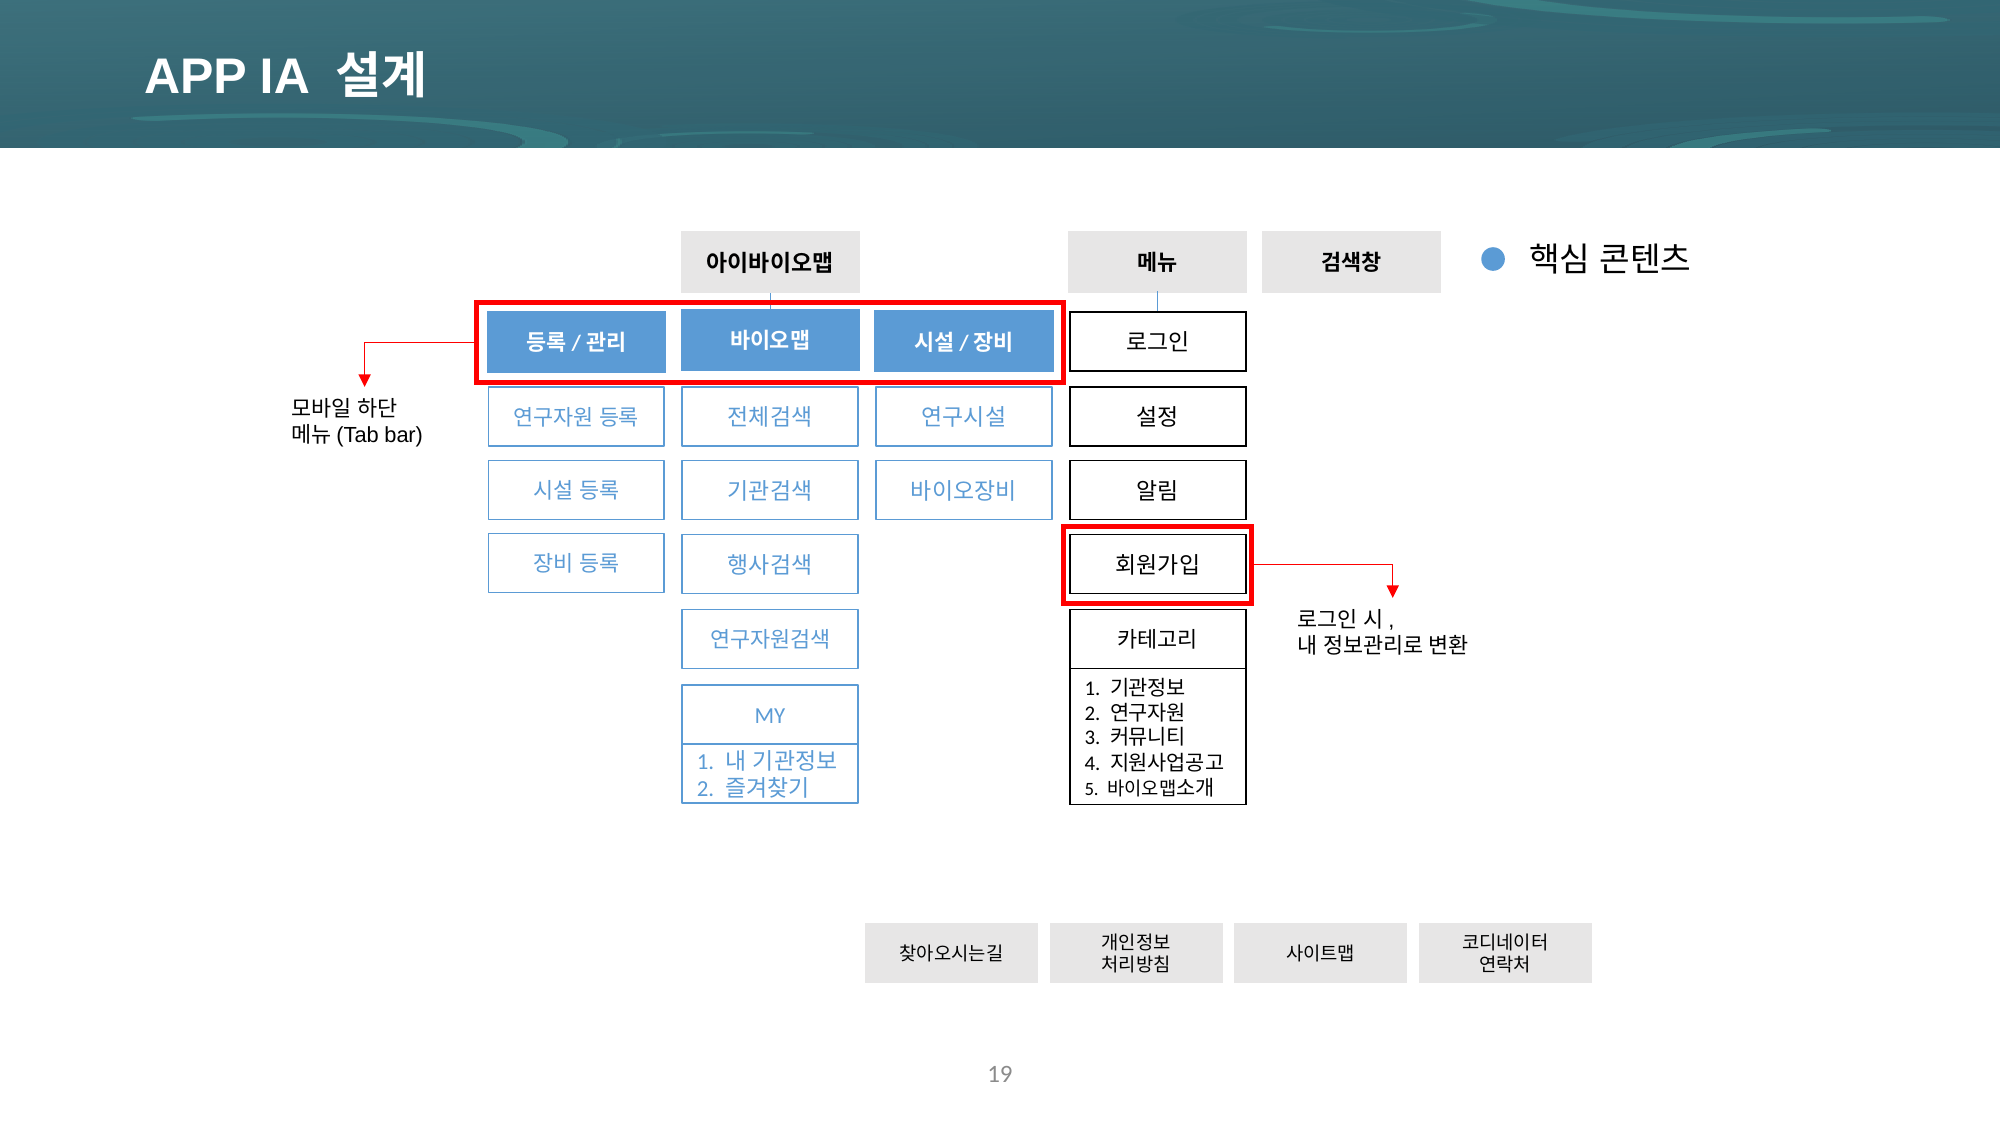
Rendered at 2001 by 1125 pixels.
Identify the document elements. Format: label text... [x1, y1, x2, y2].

text_box 전체검색 [682, 386, 859, 446]
slide_number 19 [774, 1042, 1225, 1103]
text_box 로그인 시, 내 정보관리로 변환 [1282, 597, 1504, 665]
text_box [364, 342, 477, 387]
text_box 아이바이오맵 [681, 231, 860, 293]
text_box 연구시설 [876, 386, 1052, 446]
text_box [865, 923, 1592, 983]
text_box 시설 등록 [488, 460, 665, 520]
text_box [1481, 231, 1714, 287]
text_box [0, 0, 2000, 149]
text_box 설정 [1069, 386, 1247, 447]
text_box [1251, 564, 1393, 598]
text_box 로그인 [1069, 311, 1247, 372]
text_box [476, 302, 1064, 383]
text_box 장비 등록 [488, 533, 665, 593]
text_box 카테고리 [1069, 608, 1247, 669]
text_box 1. 내 기관정보 2. 즐겨찾기 [682, 744, 859, 804]
text_box 행사검색 [682, 534, 859, 594]
text_box 모바일 하단 메뉴(Tab bar) [276, 386, 453, 454]
text_box APP IA 설계 [129, 35, 1017, 111]
text_box 1. 기관정보 2. 연구자원 3. 커뮤니티 4. 지원사업공고 5. 바이오맵소개 [1069, 669, 1247, 806]
text_box 바이오장비 [876, 460, 1052, 520]
text_box 검색창 [1262, 231, 1441, 293]
text_box 알림 [1069, 460, 1247, 521]
text_box 기관검색 [682, 460, 859, 520]
text_box [1062, 525, 1252, 604]
text_box 연구자원 등록 [488, 386, 665, 446]
text_box 메뉴 [1068, 231, 1247, 293]
text_box 연구자원검색 [682, 609, 859, 669]
text_box MY [682, 685, 859, 744]
